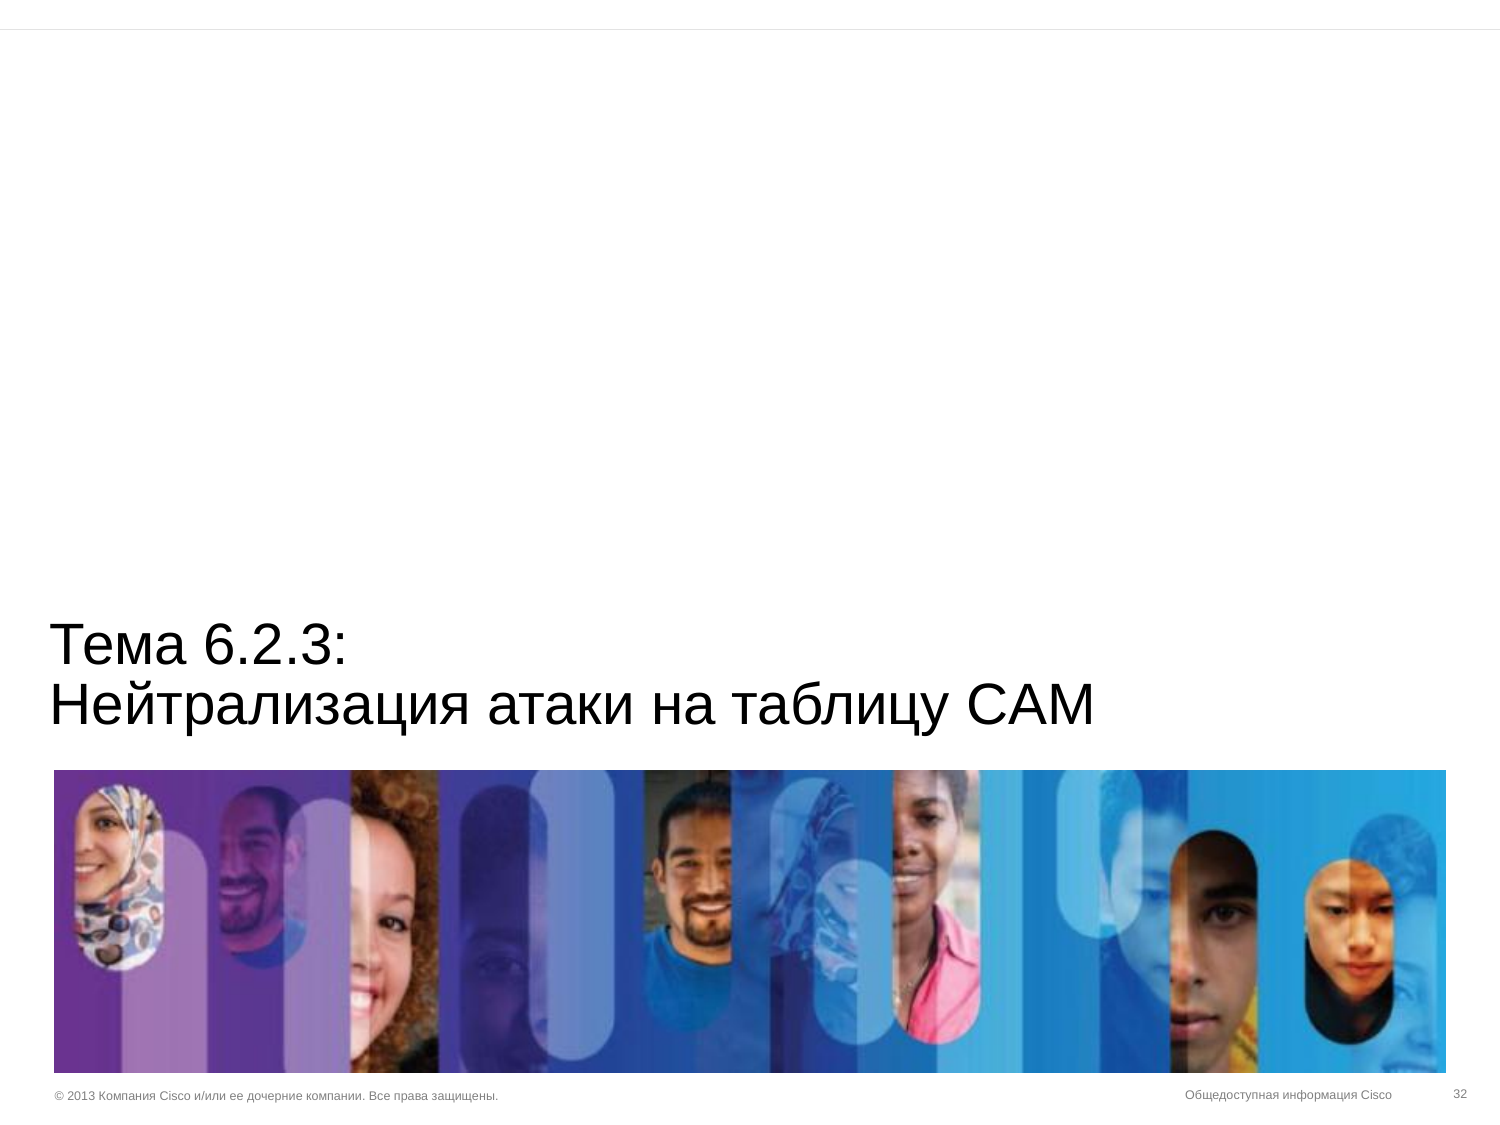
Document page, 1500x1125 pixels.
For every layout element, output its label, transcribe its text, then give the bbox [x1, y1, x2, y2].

picture [54, 770, 1446, 1073]
title Тема 6.2.3: Нейтрализация атаки на таблицу CAM [36, 65, 1439, 744]
